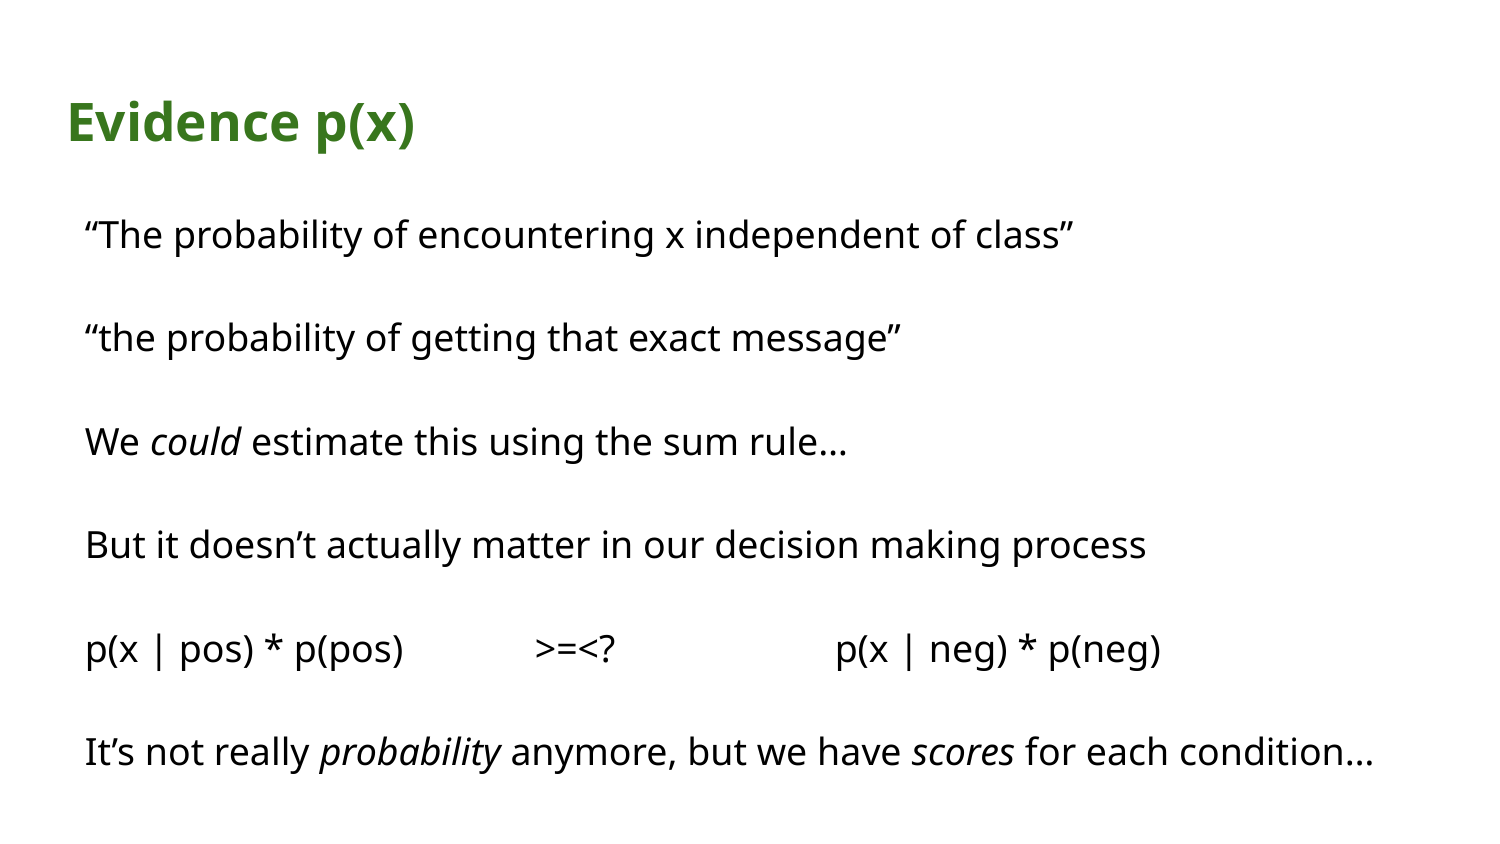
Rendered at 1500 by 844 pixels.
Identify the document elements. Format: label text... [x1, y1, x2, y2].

list “The probability of encountering x independent of class” “the probability of getting that exact message” We could estimate this using the sum rule… But it doesn’t actually matter in our decision making process p(x | pos) * p(pos) >=<? p(x | neg) * p(neg) It’s not really probability anymore, but we have scores for each condition… [51, 189, 1449, 750]
title Evidence p(x) [51, 72, 1449, 167]
